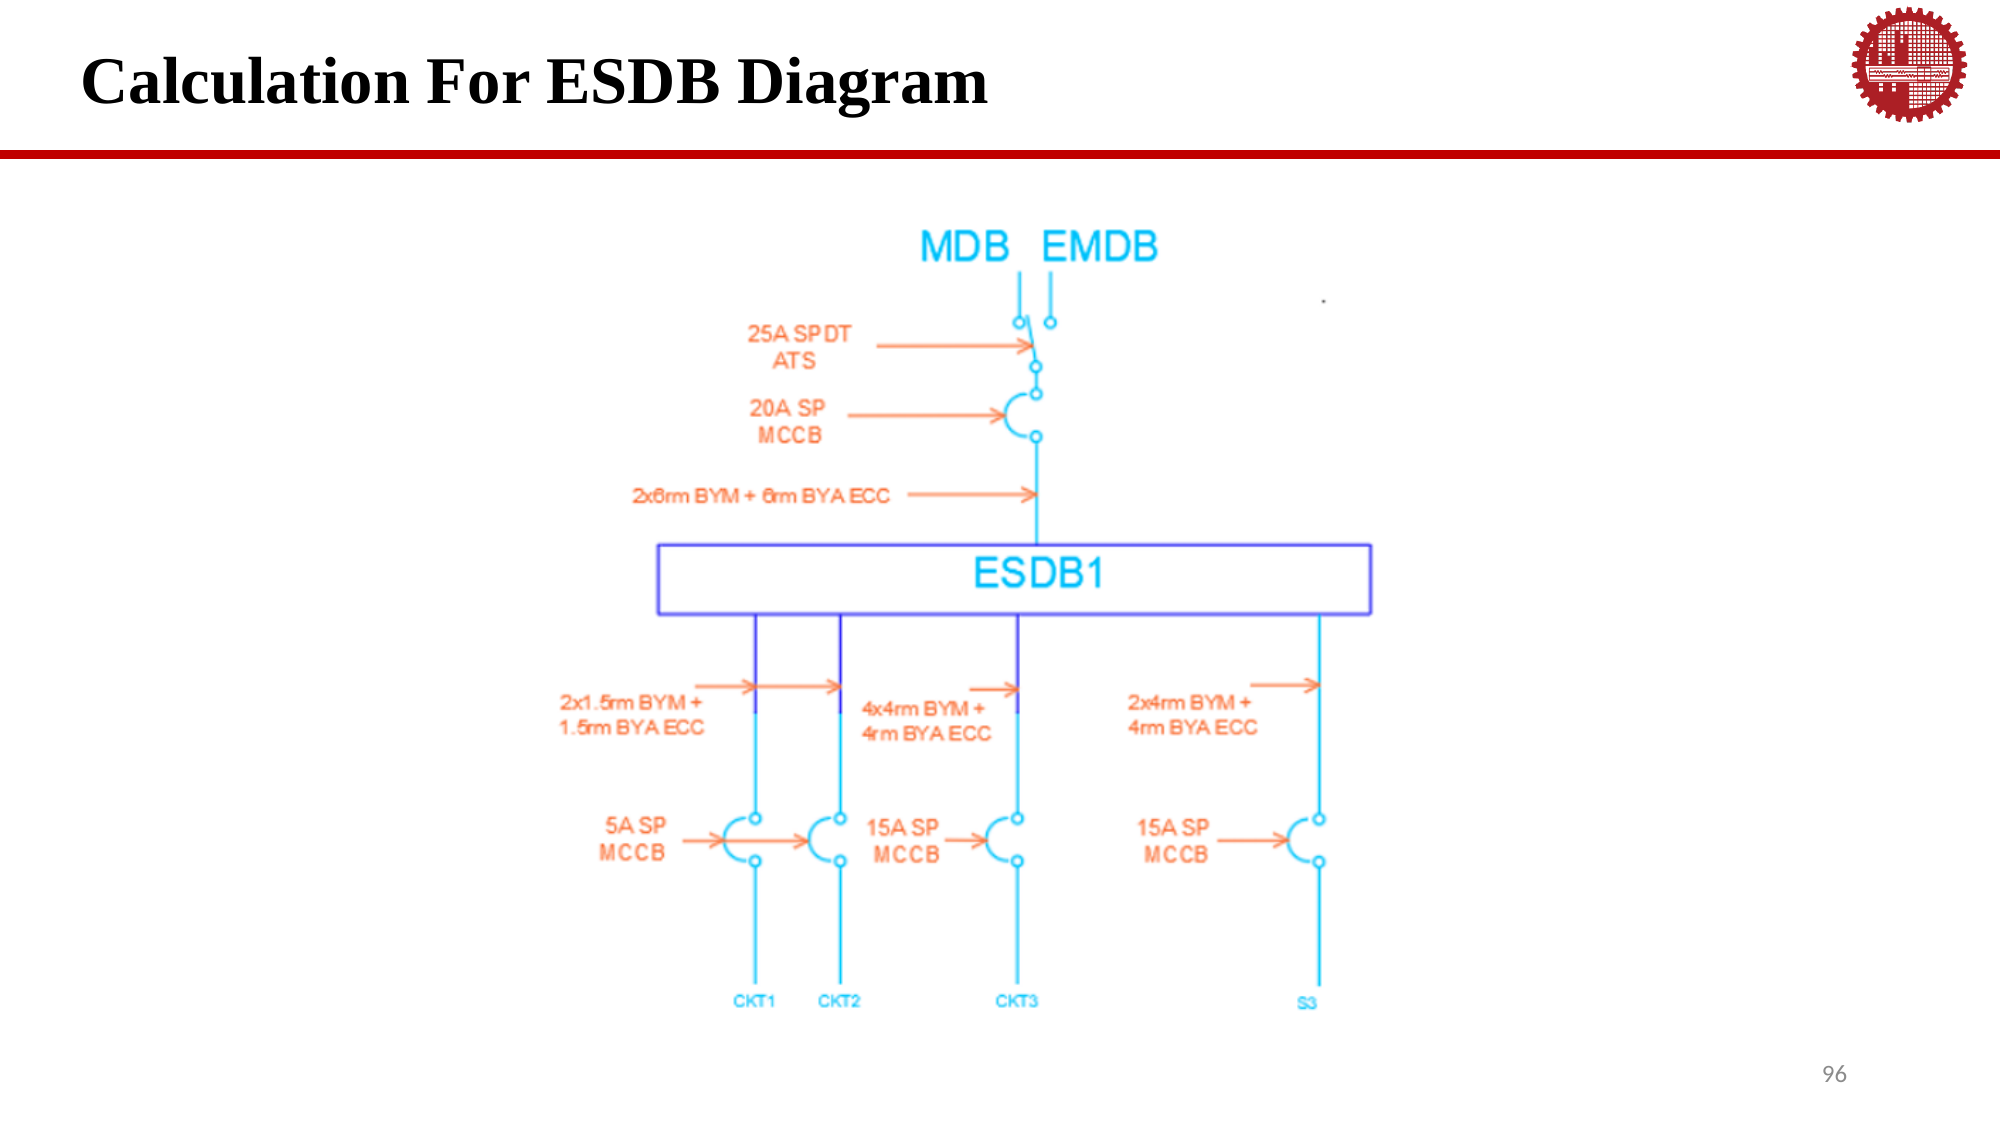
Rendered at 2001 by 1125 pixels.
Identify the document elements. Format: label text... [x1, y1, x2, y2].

picture [1849, 5, 1968, 123]
picture [500, 183, 1435, 1081]
text_box Calculation For ESDB Diagram [65, 29, 1527, 124]
slide_number 96 [1412, 1042, 1863, 1103]
